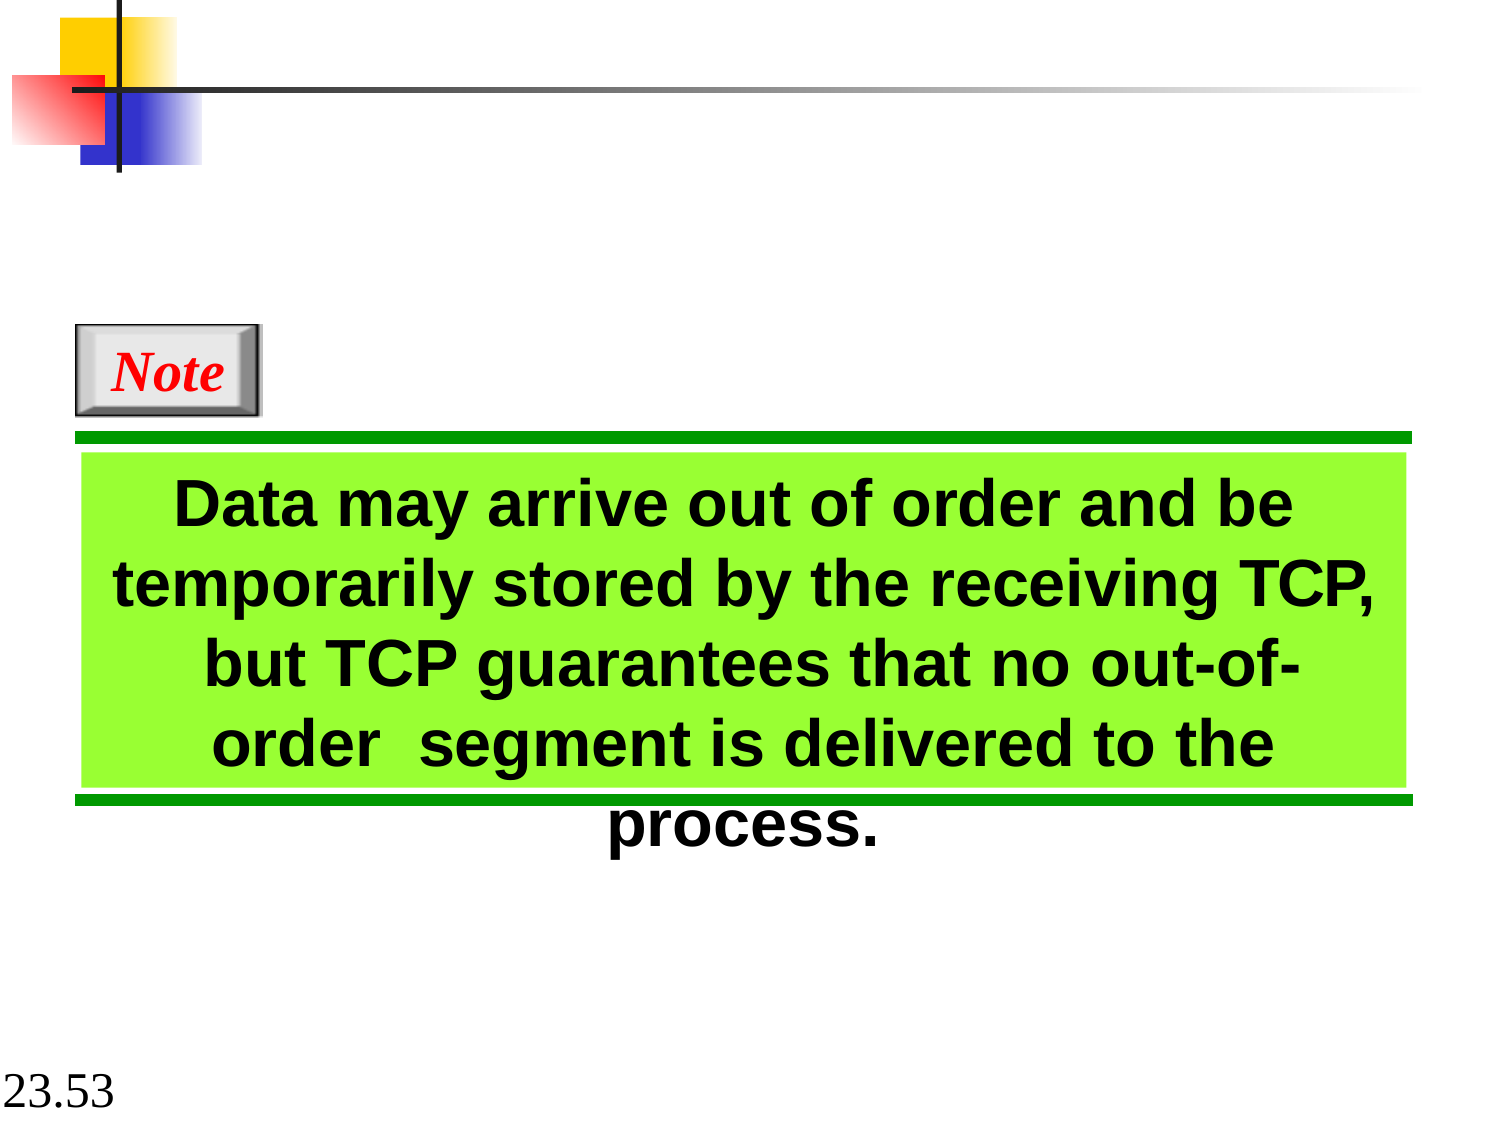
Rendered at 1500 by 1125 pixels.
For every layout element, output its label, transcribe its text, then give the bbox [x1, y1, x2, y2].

slide_number 23.53 [0, 1060, 122, 1125]
text_box Data may arrive out of order and be temporarily stored by the receiving TCP, but TCP guarantees that no out-of-order segment is delivered to the process. [103, 815, 1382, 860]
picture [12, 17, 1422, 165]
title Note [109, 426, 228, 450]
picture [74, 324, 263, 419]
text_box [74, 452, 1413, 807]
